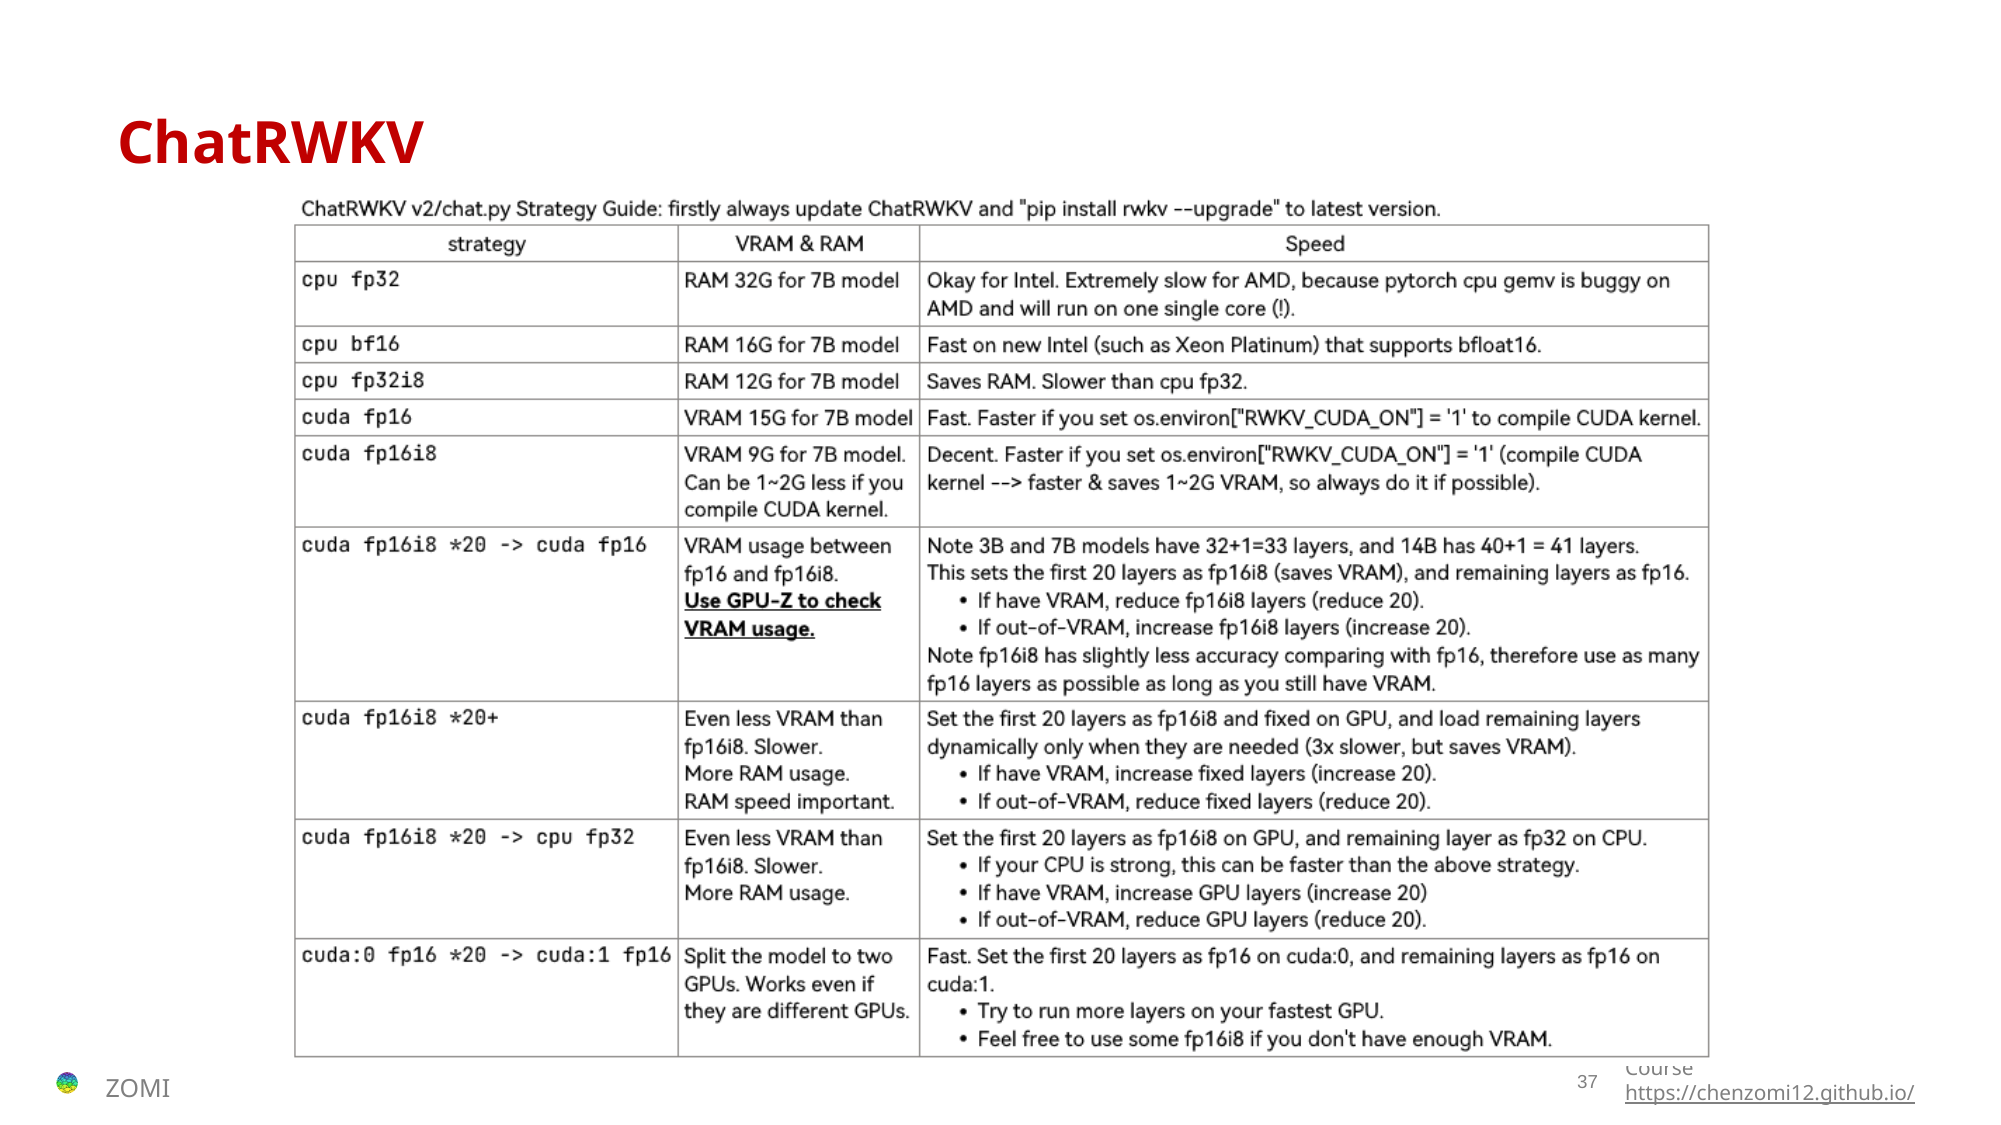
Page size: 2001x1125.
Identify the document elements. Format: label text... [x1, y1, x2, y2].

picture [285, 187, 1718, 1066]
picture [57, 1073, 77, 1093]
title ChatRWKV [102, 91, 1901, 189]
